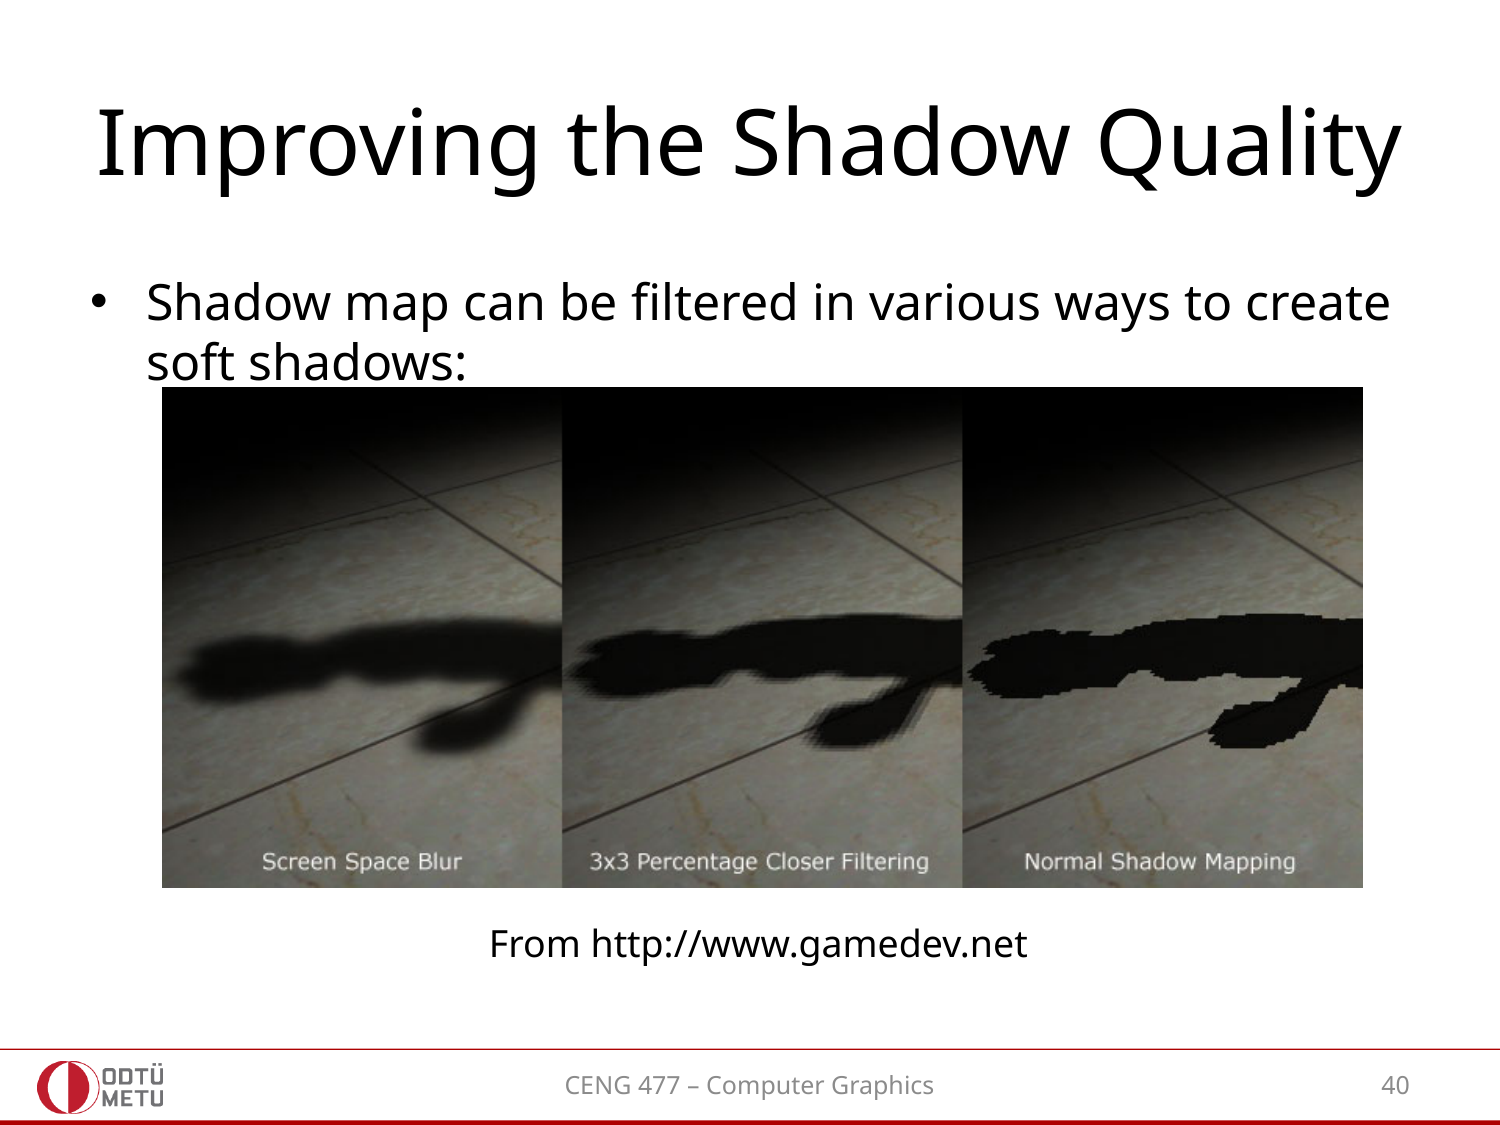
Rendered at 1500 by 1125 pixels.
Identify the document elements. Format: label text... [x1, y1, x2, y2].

text_box From http://www.gamedev.net [474, 912, 1043, 973]
slide_number 40 [1074, 1056, 1425, 1117]
title Improving the Shadow Quality [75, 45, 1425, 233]
picture [37, 1061, 163, 1114]
list Shadow map can be filtered in various ways to create soft shadows: [75, 262, 1425, 1005]
footer CENG 477 – Computer Graphics [512, 1056, 988, 1117]
picture [162, 387, 1363, 888]
